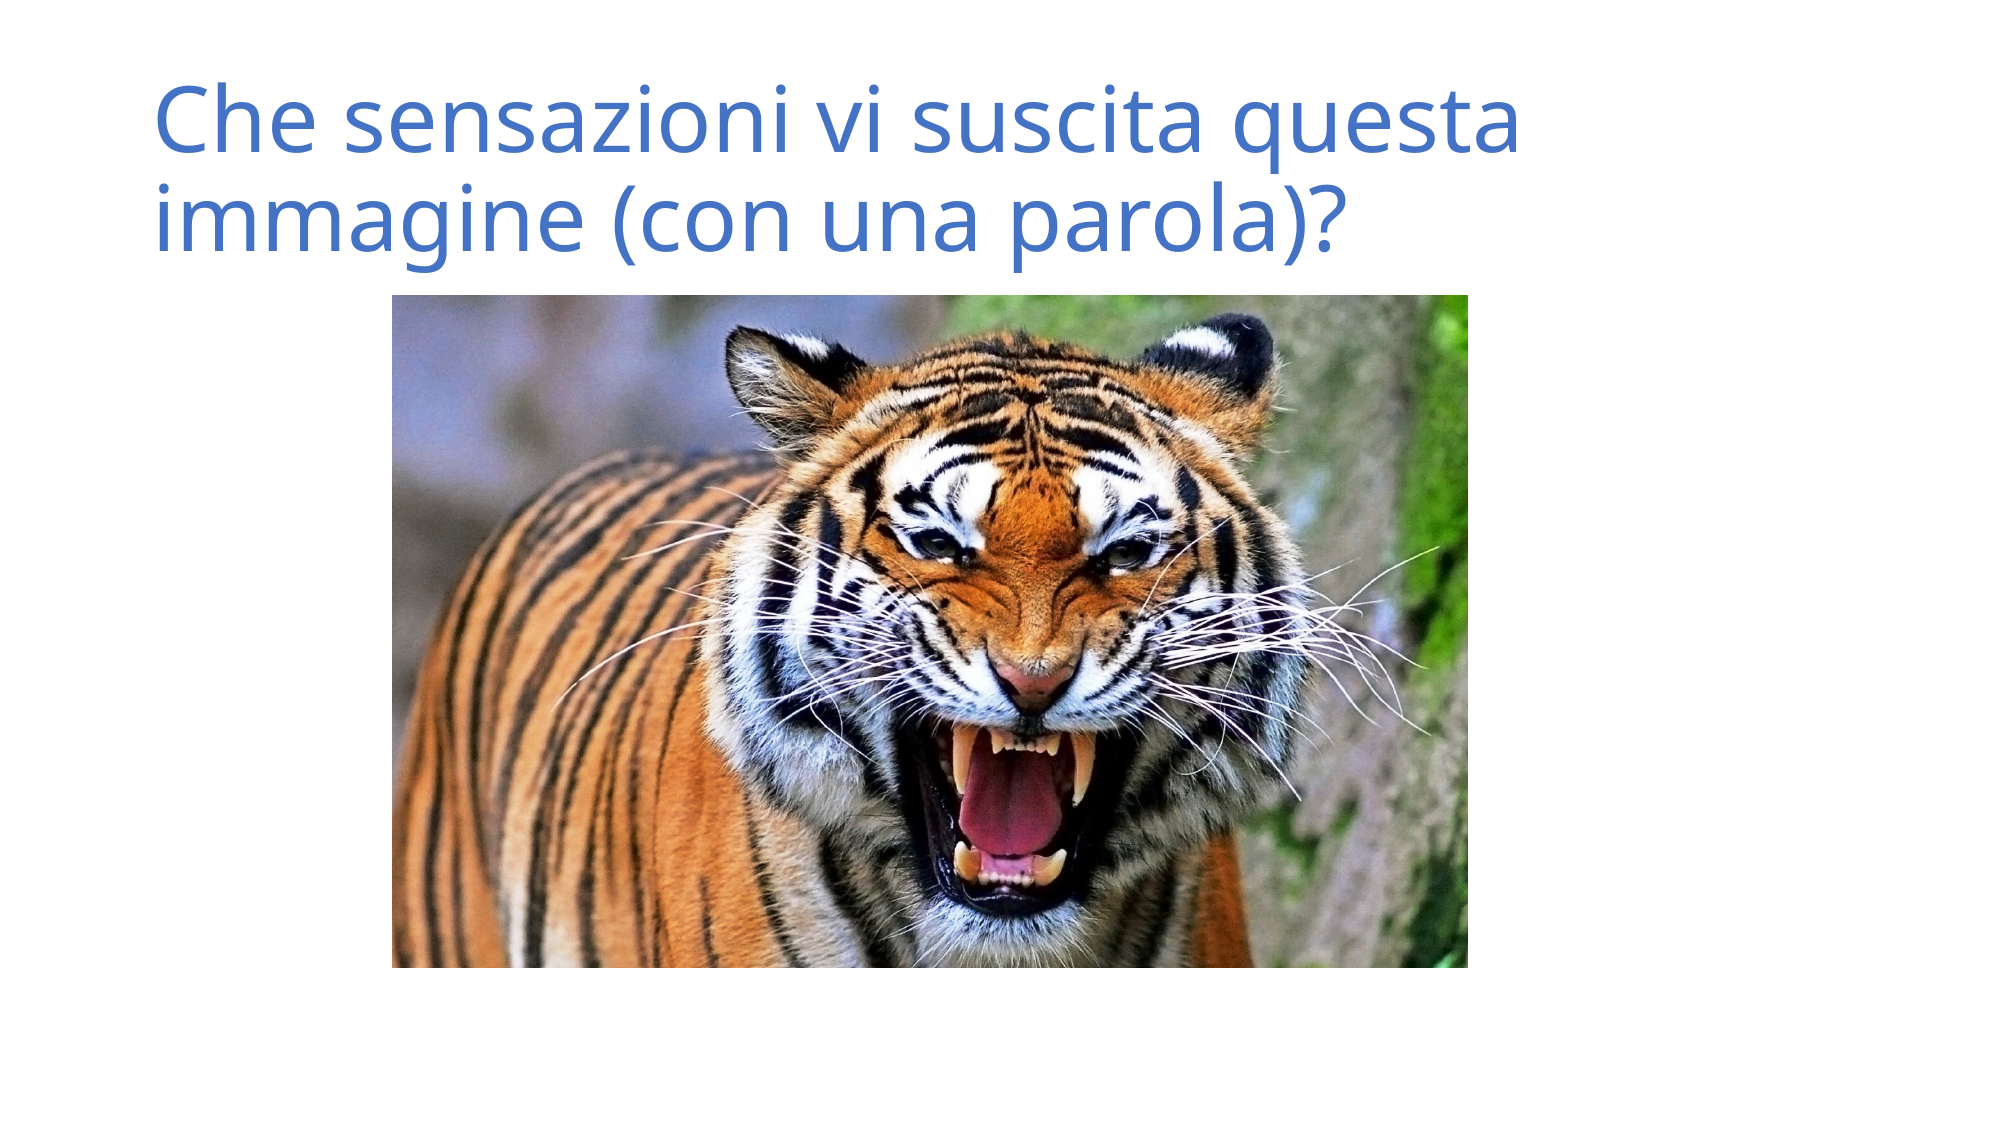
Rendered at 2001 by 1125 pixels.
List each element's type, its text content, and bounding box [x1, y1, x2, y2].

picture [392, 295, 1468, 968]
title Che sensazioni vi suscita questa immagine (con una parola)? [137, 63, 1863, 281]
